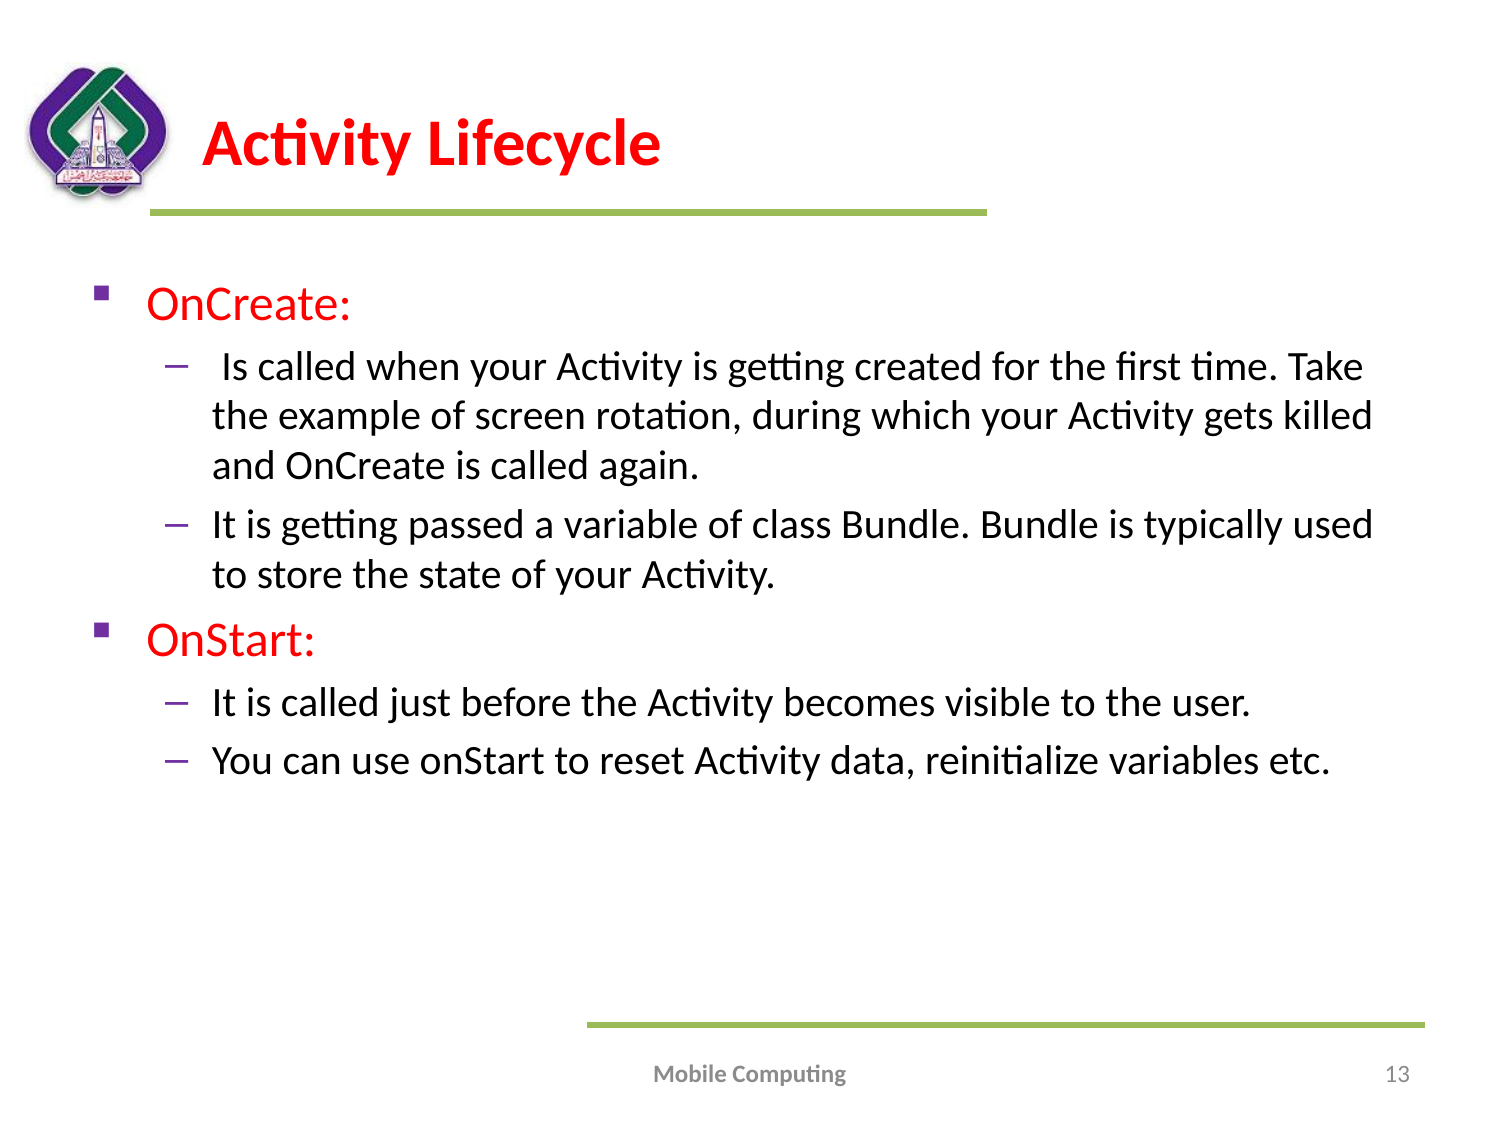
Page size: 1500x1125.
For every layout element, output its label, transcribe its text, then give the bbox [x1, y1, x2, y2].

picture [24, 62, 175, 208]
footer Mobile Computing [512, 1042, 988, 1103]
list OnCreate: Is called when your Activity is getting created for the first time. Take the example of screen rotation, during which your Activity gets killed and OnCreate is called again. It is getting passed a variable of class Bundle. Bundle is typically used to store the state of your Activity. OnStart: It is called just before the Activity becomes visible to the user. You can use onStart to reset Activity data, reinitialize variables etc. [75, 262, 1425, 1005]
slide_number 13 [1074, 1042, 1425, 1103]
title Activity Lifecycle [187, 45, 1375, 233]
